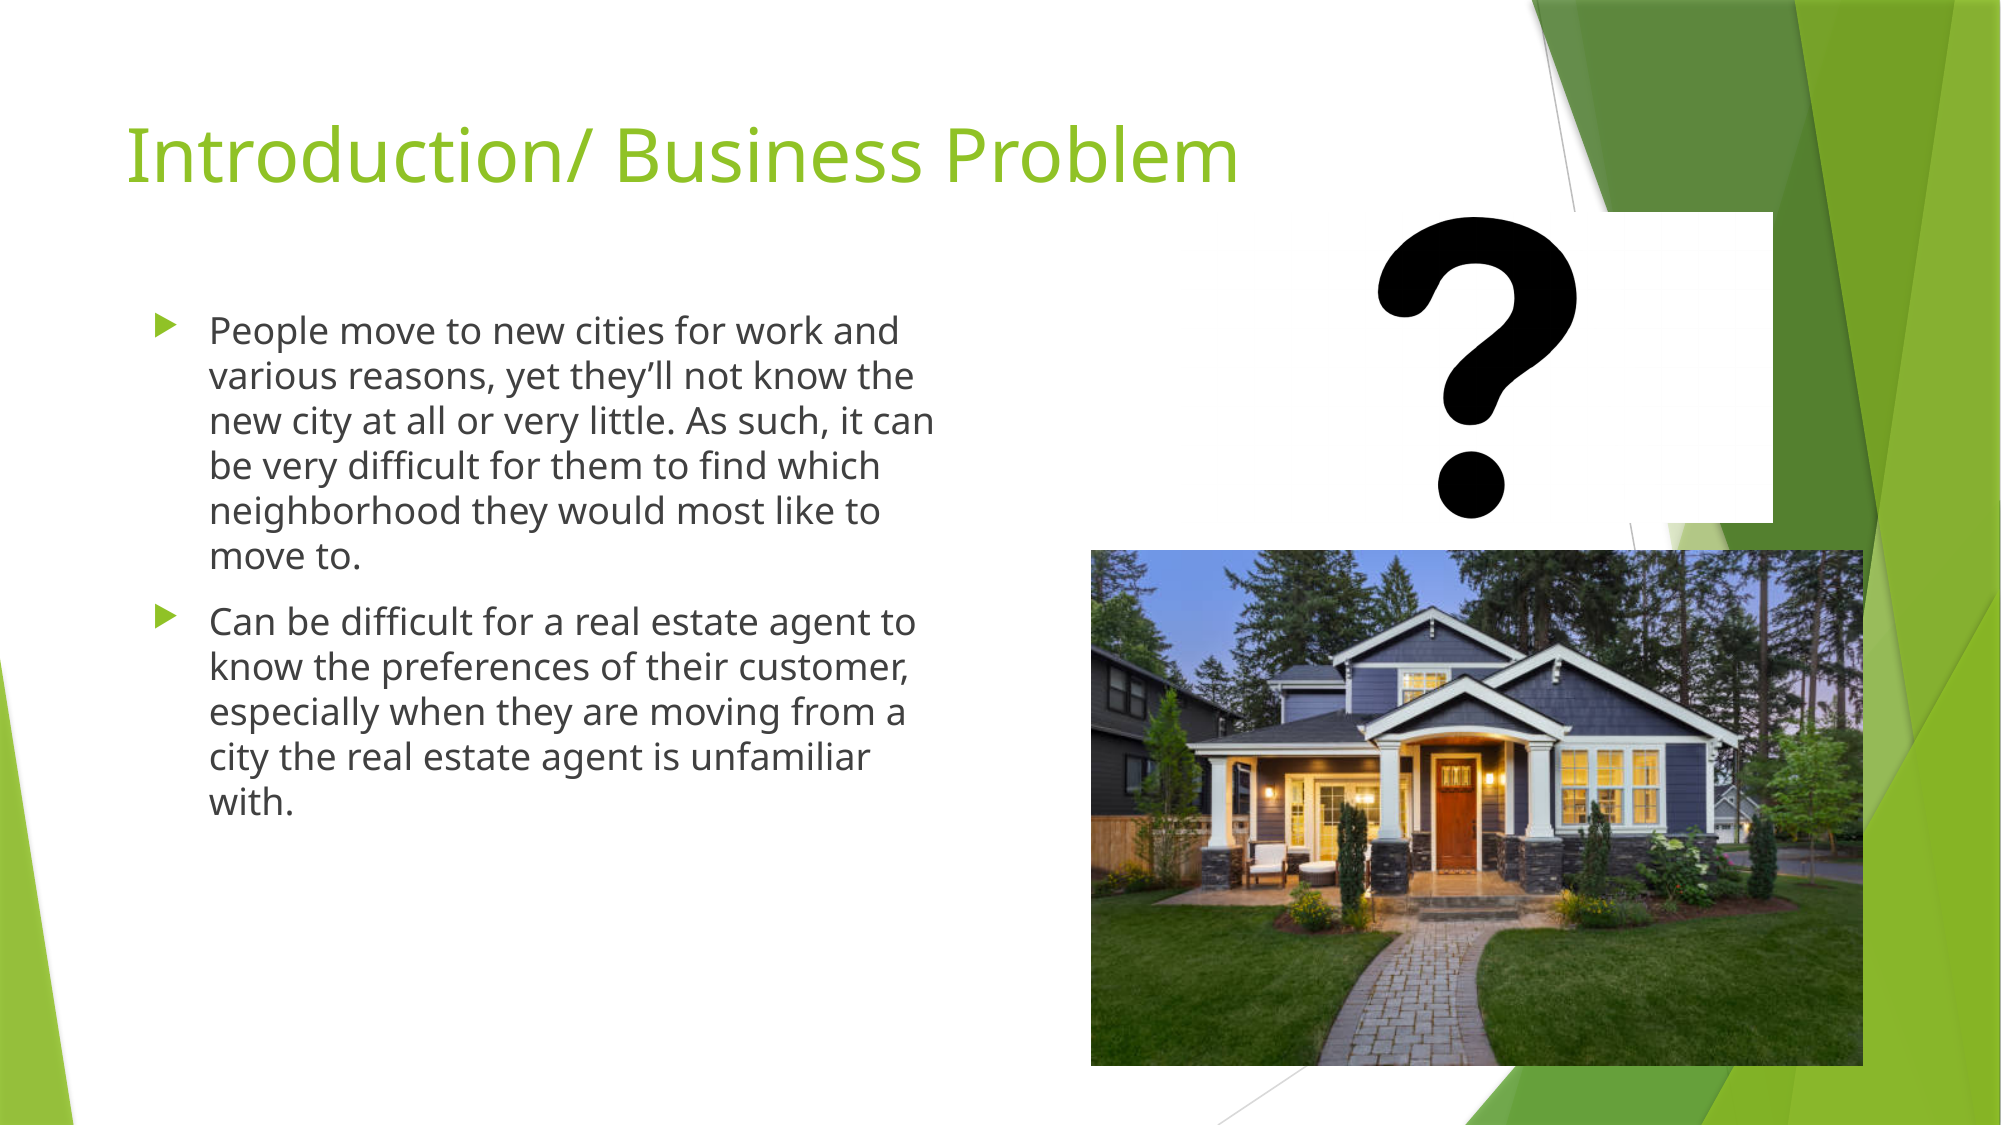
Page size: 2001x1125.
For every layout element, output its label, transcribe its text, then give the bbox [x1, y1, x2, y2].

list People move to new cities for work and various reasons, yet they’ll not know the new city at all or very little. As such, it can be very difficult for them to find which neighborhood they would most like to move to. Can be difficult for a real estate agent to know the preferences of their customer, especially when they are moving from a city the real estate agent is unfamiliar with. [137, 299, 966, 1084]
picture [1090, 550, 1863, 1066]
title Introduction/ Business Problem [111, 99, 1522, 317]
picture [1180, 211, 1773, 523]
